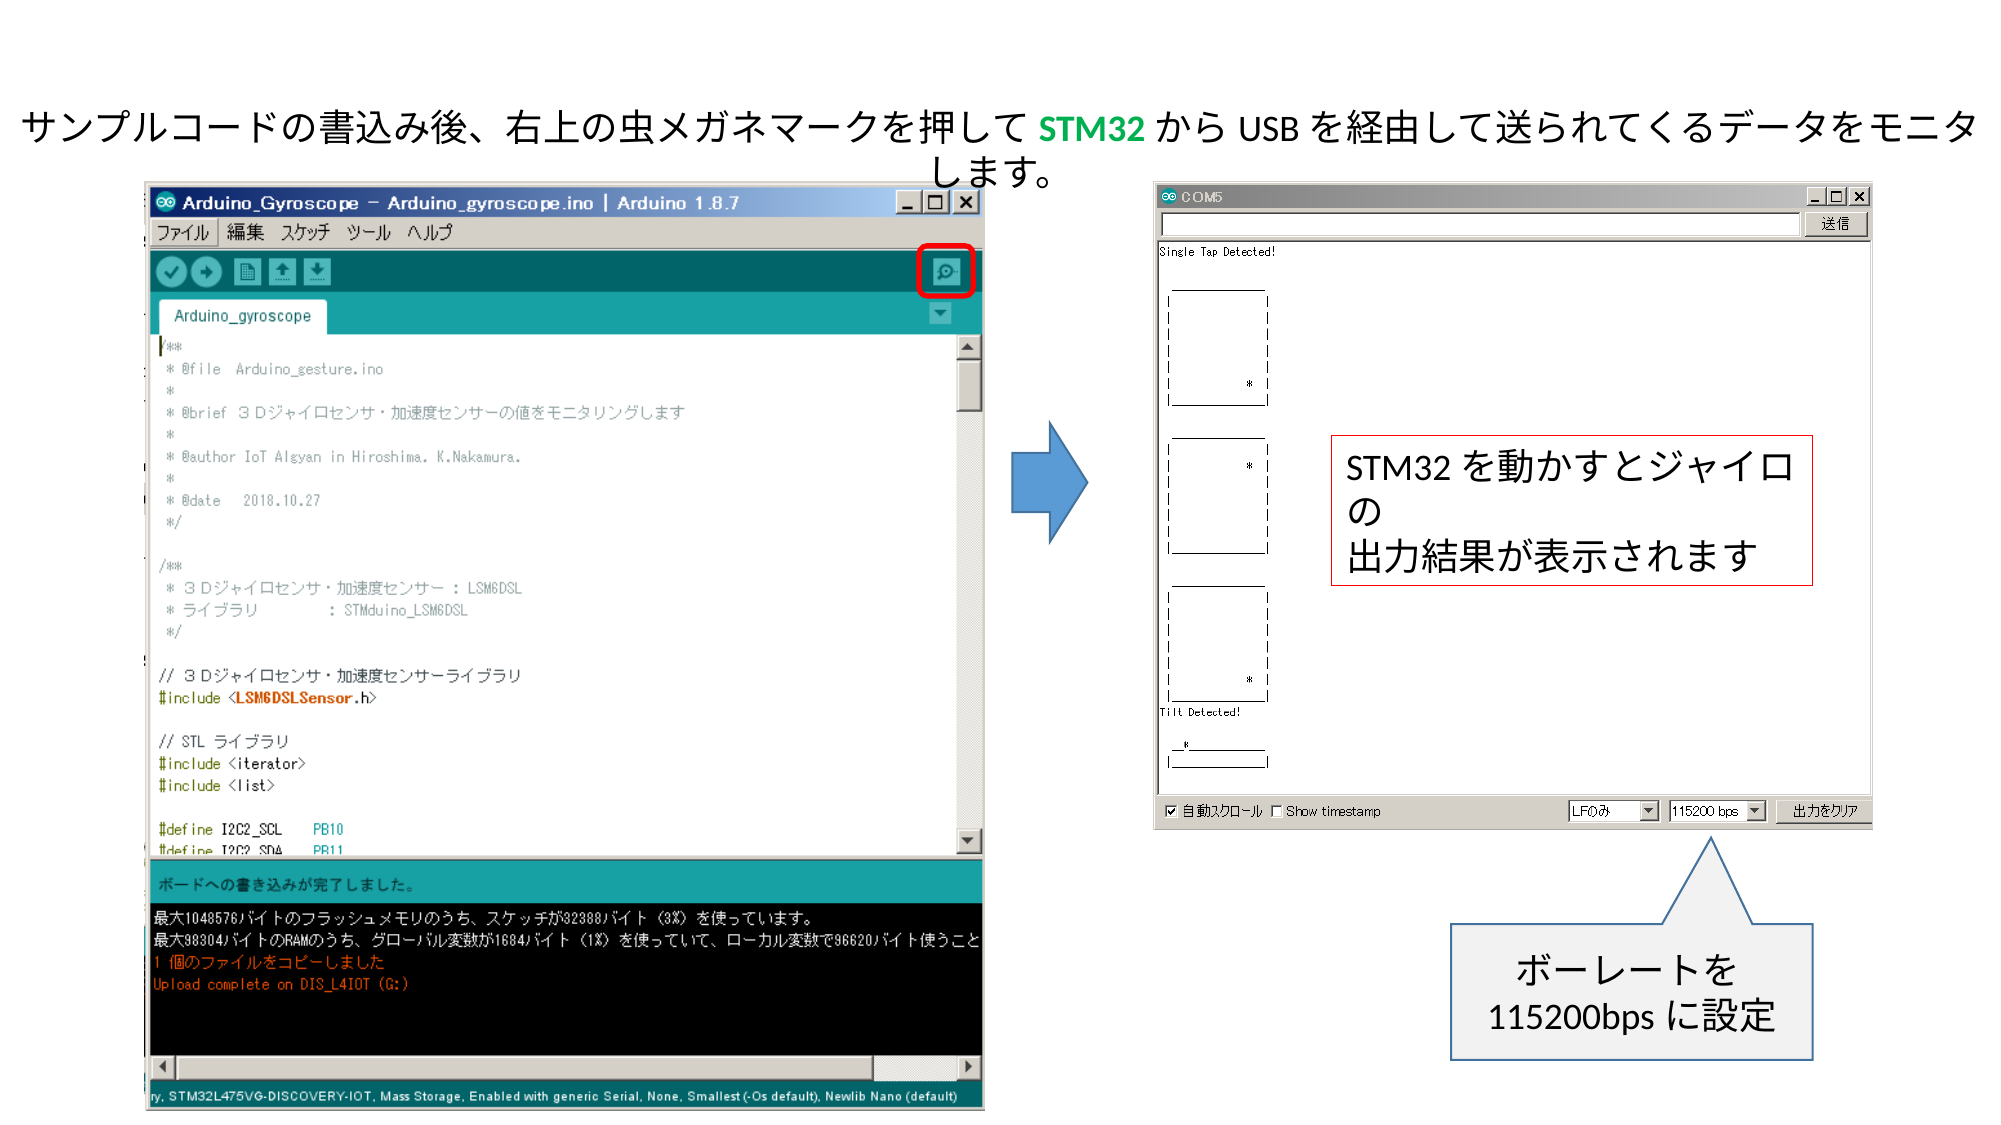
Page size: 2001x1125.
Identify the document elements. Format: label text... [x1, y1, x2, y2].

picture [144, 181, 985, 1111]
text_box [1011, 419, 1089, 546]
picture [1153, 181, 1873, 830]
text_box ボーレートを115200bpsに設定 [1450, 835, 1814, 1061]
text_box サンプルコードの書込み後、右上の虫メガネマークを押してSTM32からUSBを経由して送られてくるデータをモニタします。 [0, 97, 2000, 202]
